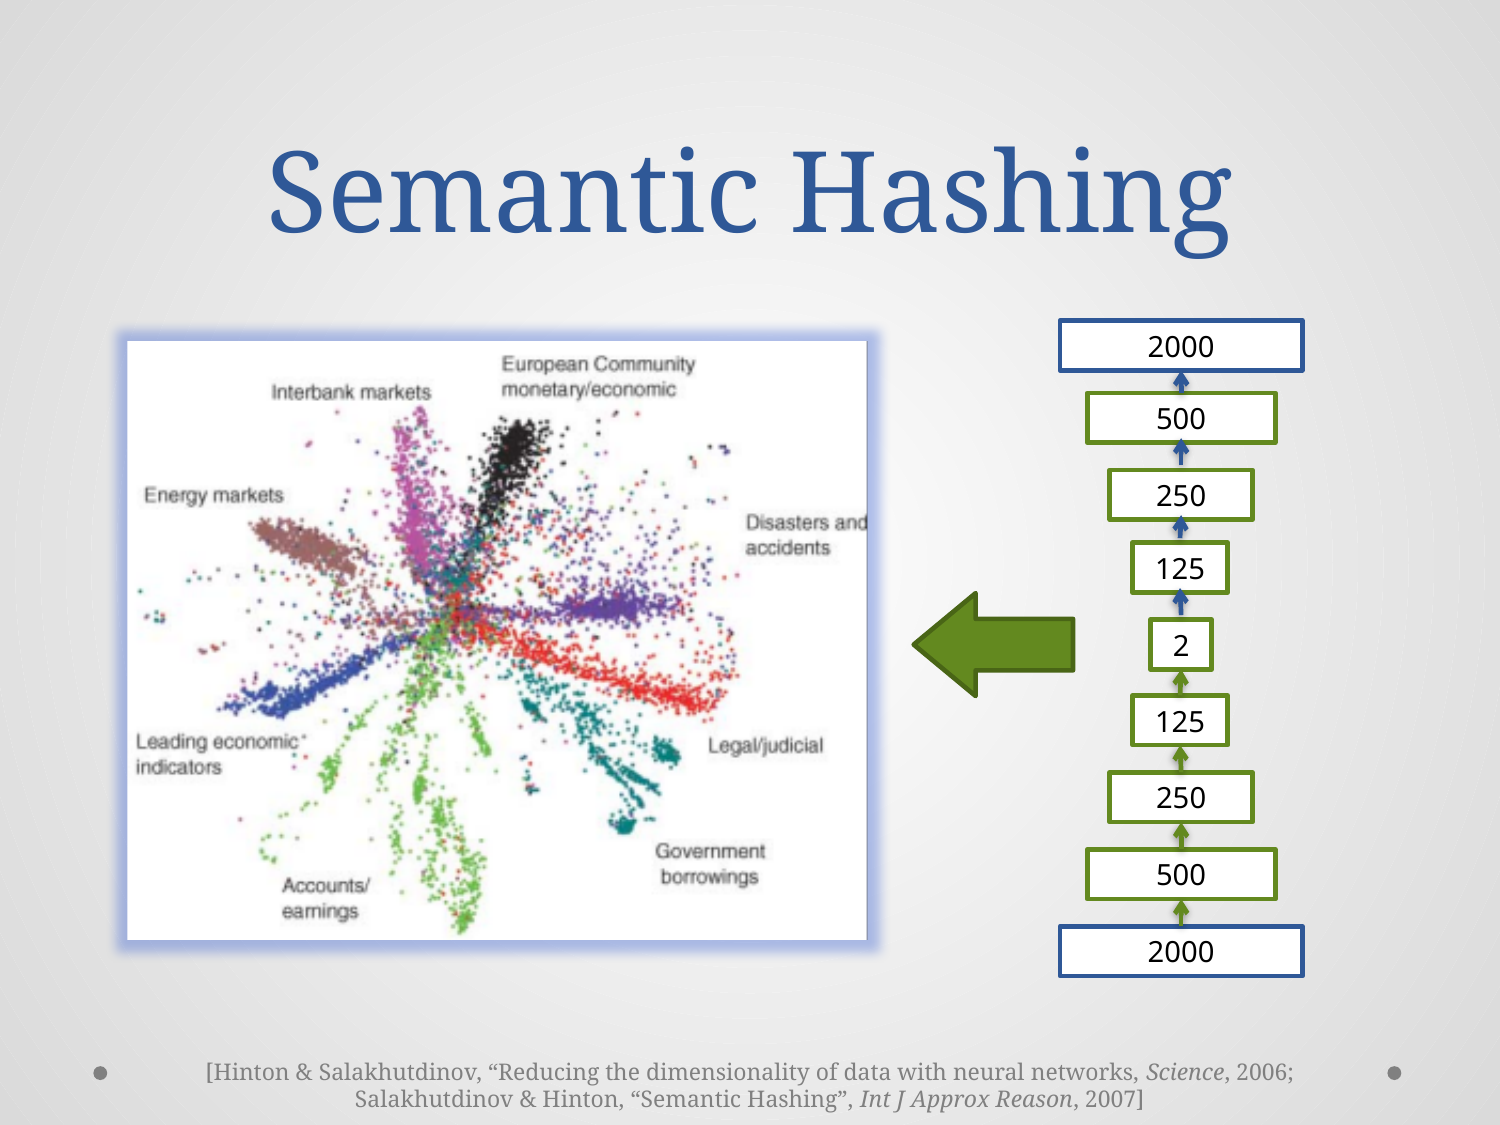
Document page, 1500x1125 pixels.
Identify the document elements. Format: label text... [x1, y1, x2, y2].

text_box 250 [1107, 770, 1255, 824]
text_box 2000 [1058, 318, 1305, 373]
picture [126, 341, 885, 941]
text_box 500 [1085, 847, 1278, 901]
text_box 500 [1085, 391, 1278, 445]
text_box [Hinton & Salakhutdinov, “Reducing the dimensionality of data with neural networks, Science, 2006; Salakhutdinov & Hinton, “Semantic Hashing”, Int J Approx Reason, 2007] [190, 1049, 1309, 1120]
text_box 125 [1130, 540, 1230, 595]
text_box 2 [1148, 617, 1214, 672]
title Semantic Hashing [75, 0, 1425, 263]
text_box 125 [1130, 693, 1230, 747]
text_box 2000 [1058, 924, 1305, 978]
text_box [911, 591, 1076, 699]
text_box 250 [1107, 468, 1255, 522]
